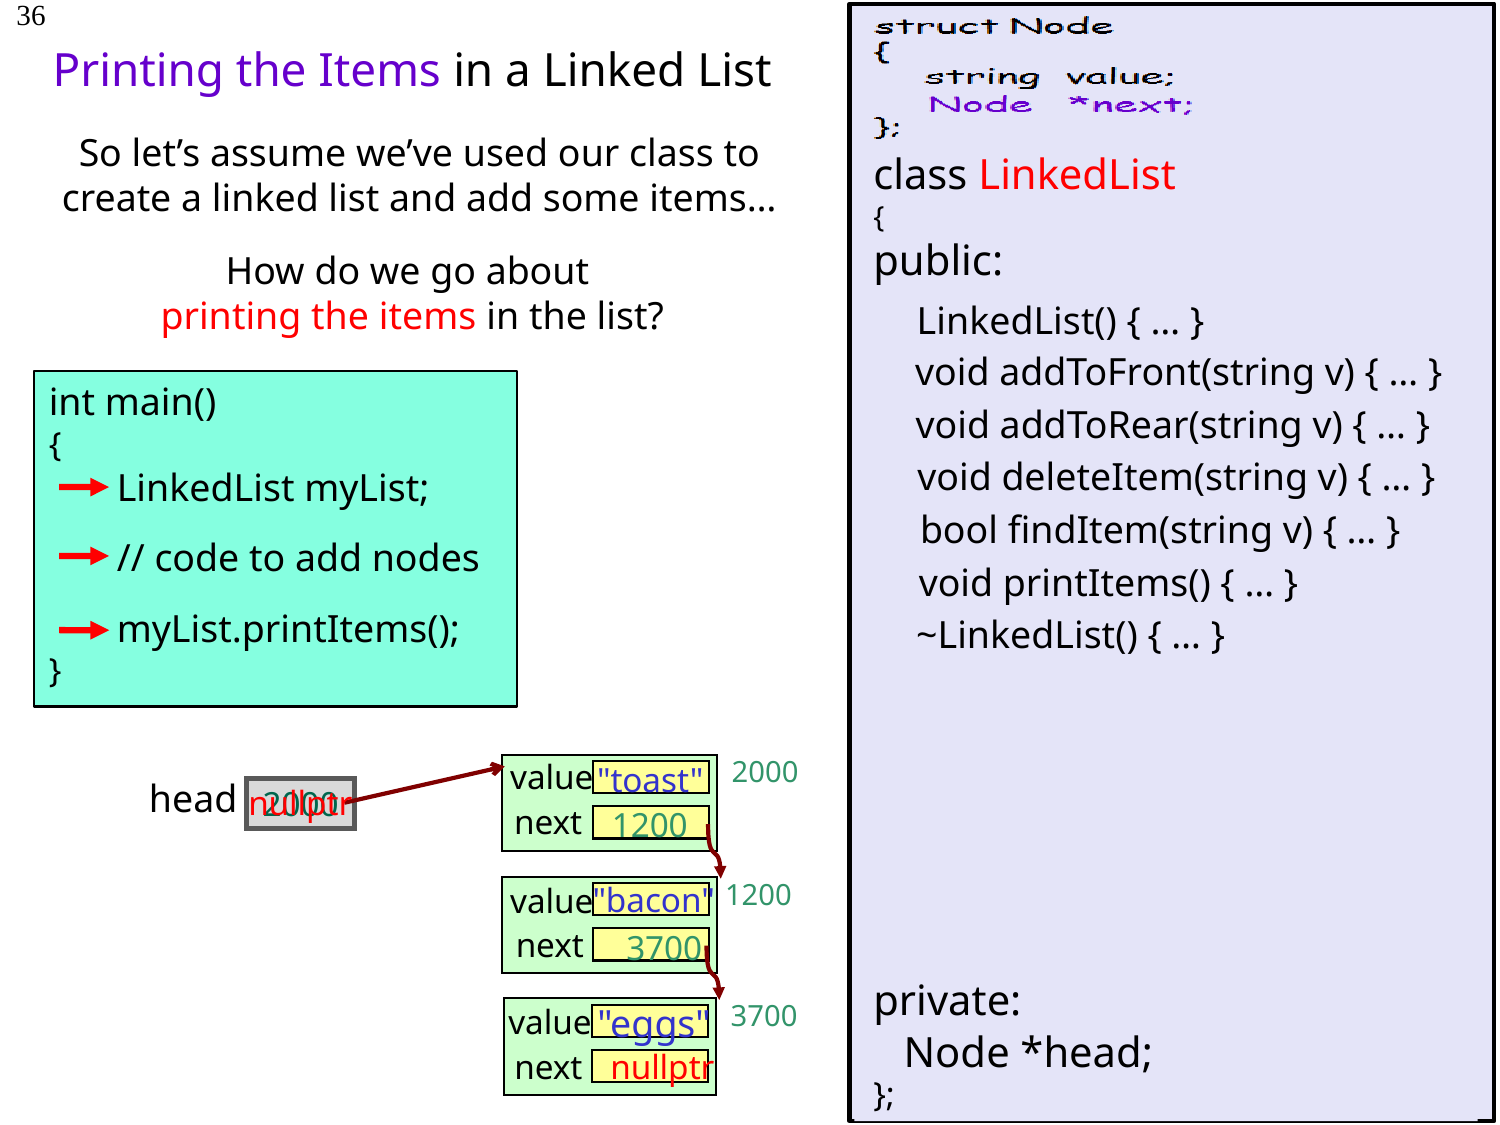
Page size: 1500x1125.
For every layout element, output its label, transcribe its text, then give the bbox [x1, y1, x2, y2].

text_box [854, 154, 1478, 1122]
text_box bool findItem(string v) { … } [905, 498, 1500, 551]
text_box ~LinkedList() { … } [901, 603, 1406, 664]
text_box [849, 3, 1495, 1122]
text_box How do we go about printing the items in the list? [0, 239, 831, 344]
text_box void addToFront(string v) { … } [900, 340, 1500, 393]
text_box LinkedList() { … } [901, 289, 1406, 350]
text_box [33, 370, 518, 707]
text_box void deleteItem(string v) { … } [902, 445, 1500, 506]
text_box void printItems() { … } [903, 551, 1500, 611]
text_box So let’s assume we’ve used our class to create a linked list and add some items… [26, 122, 813, 227]
slide_number 36 [0, 0, 37, 65]
text_box Node *head; [888, 1018, 1448, 1084]
picture [863, 12, 1441, 142]
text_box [344, 746, 821, 1101]
title Printing the Items in a Linked List [37, 0, 1313, 163]
text_box class LinkedList { public: private: }; [858, 140, 1500, 1121]
text_box void addToRear(string v) { … } [900, 393, 1500, 454]
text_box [135, 766, 339, 829]
